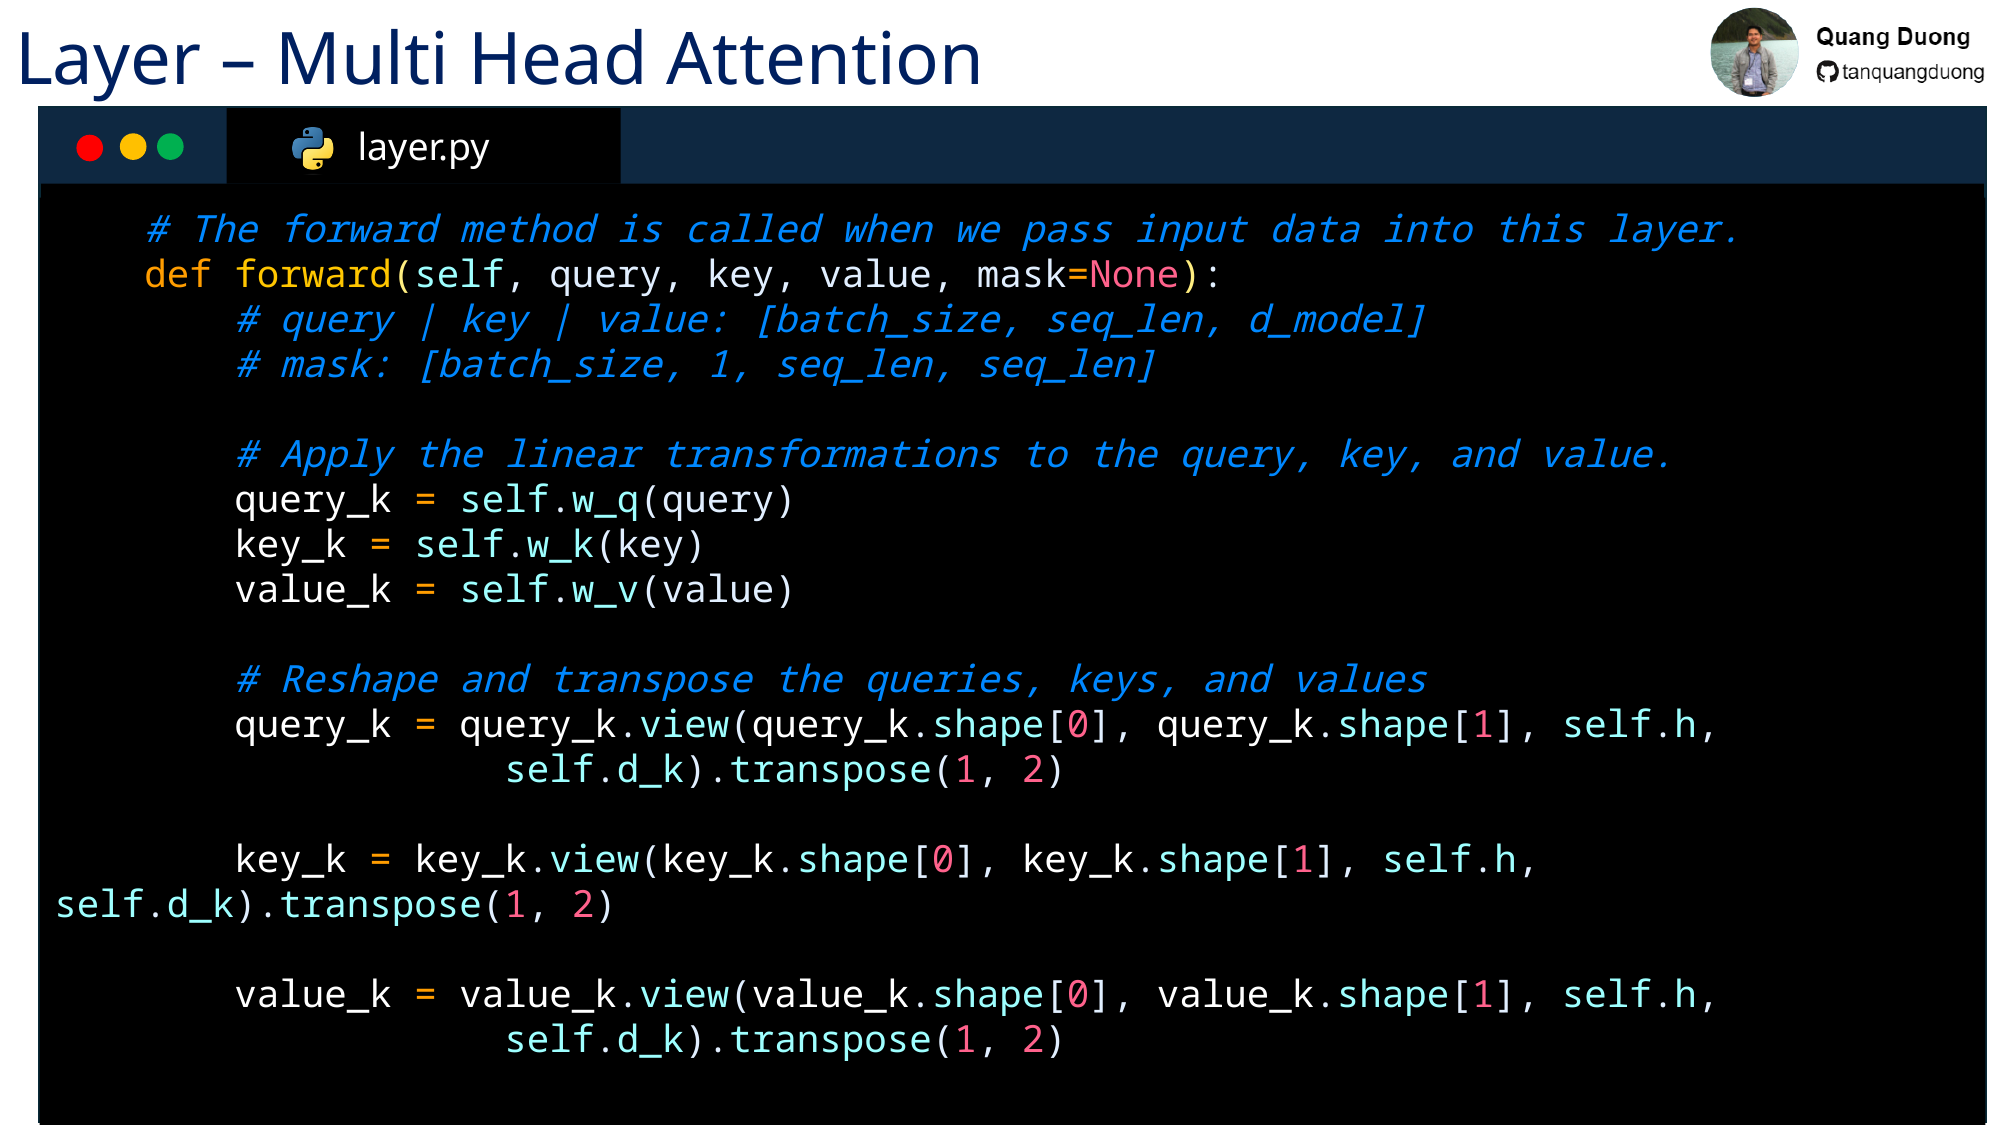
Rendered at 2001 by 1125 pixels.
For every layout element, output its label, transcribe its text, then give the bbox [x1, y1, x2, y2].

picture [291, 127, 336, 175]
text_box [38, 185, 1987, 1123]
text_box Layer – Multi Head Attention [0, 13, 1361, 108]
text_box [37, 106, 225, 185]
text_box layer.py [225, 106, 622, 185]
text_box [622, 106, 1987, 185]
text_box # The forward method is called when we pass input data into this layer. def forward(self, query, key, value, mask=None): # query | key | value: [batch_size, seq_len, d_model] # mask: [batch_size, 1, seq_len, seq_len] # Apply the linear transformations to the query, key, and value. query_k = self.w_q(query) key_k = self.w_k(key) value_k = self.w_v(value) # Reshape and transpose the queries, keys, and values query_k = query_k.view(query_k.shape[0], query_k.shape[1], self.h, self.d_k).transpose(1, 2) key_k = key_k.view(key_k.shape[0], key_k.shape[1], self.h, self.d_k).transpose(1, 2) value_k = value_k.view(value_k.shape[0], value_k.shape[1], self.h, self.d_k).transpose(1, 2) [39, 197, 1986, 1125]
picture [1704, 6, 1986, 101]
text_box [75, 132, 185, 162]
